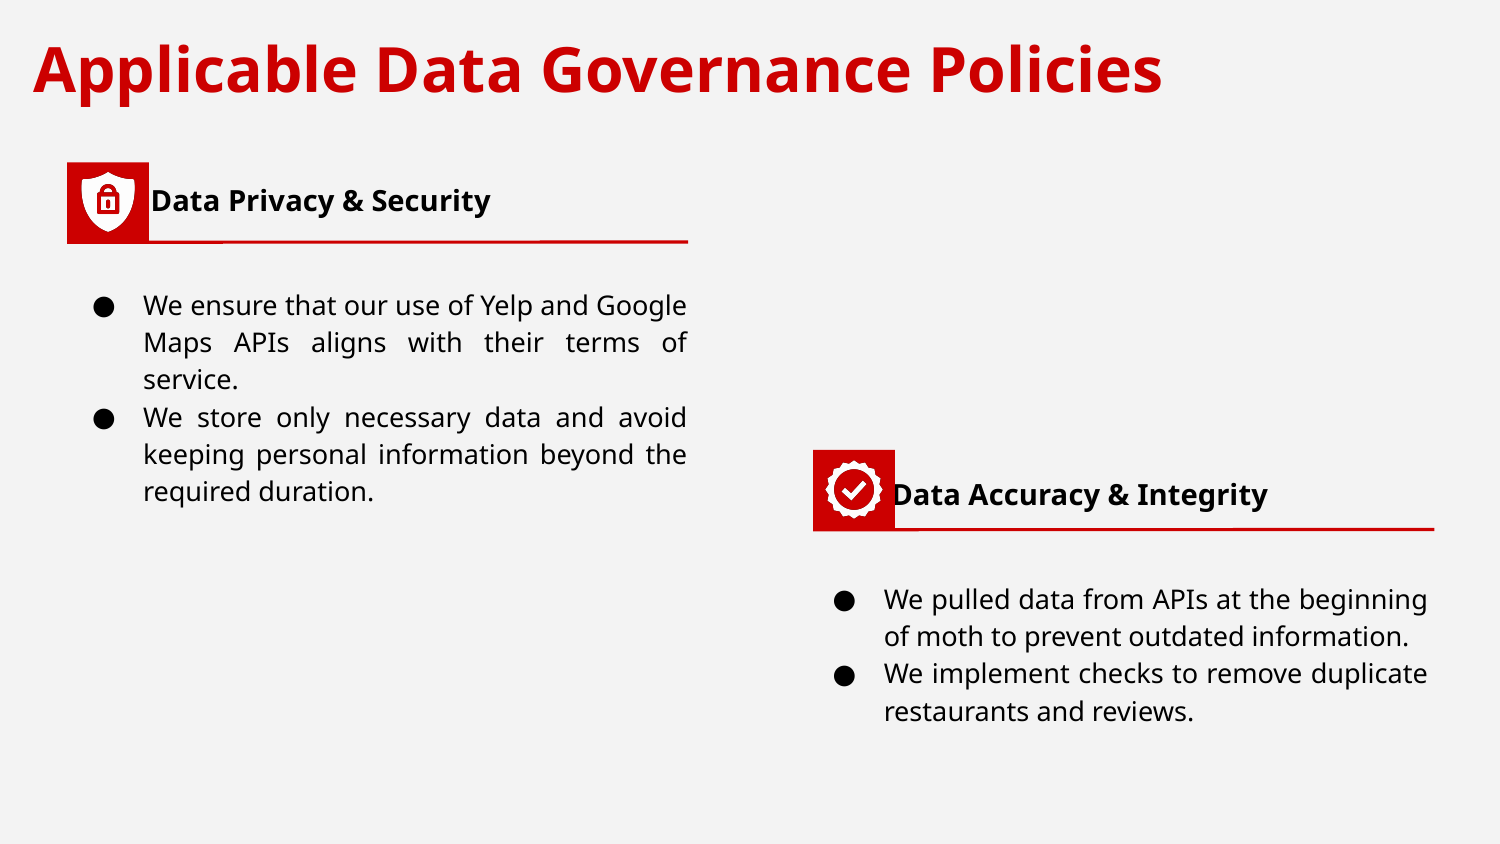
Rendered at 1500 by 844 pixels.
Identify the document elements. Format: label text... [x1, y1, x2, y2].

text_box [67, 162, 149, 241]
list Data Privacy & Security We ensure that our use of Yelp and Google Maps APIs aligns with their terms of service. We store only necessary data and avoid keeping personal information beyond the required duration. [53, 162, 703, 667]
text_box Data Accuracy & Integrity We pulled data from APIs at the beginning of moth to prevent outdated information. We implement checks to remove duplicate restaurants and reviews. [793, 456, 1443, 742]
title Applicable Data Governance Policies [18, 14, 1443, 116]
picture [824, 460, 884, 519]
picture [78, 172, 138, 233]
text_box [813, 449, 895, 529]
